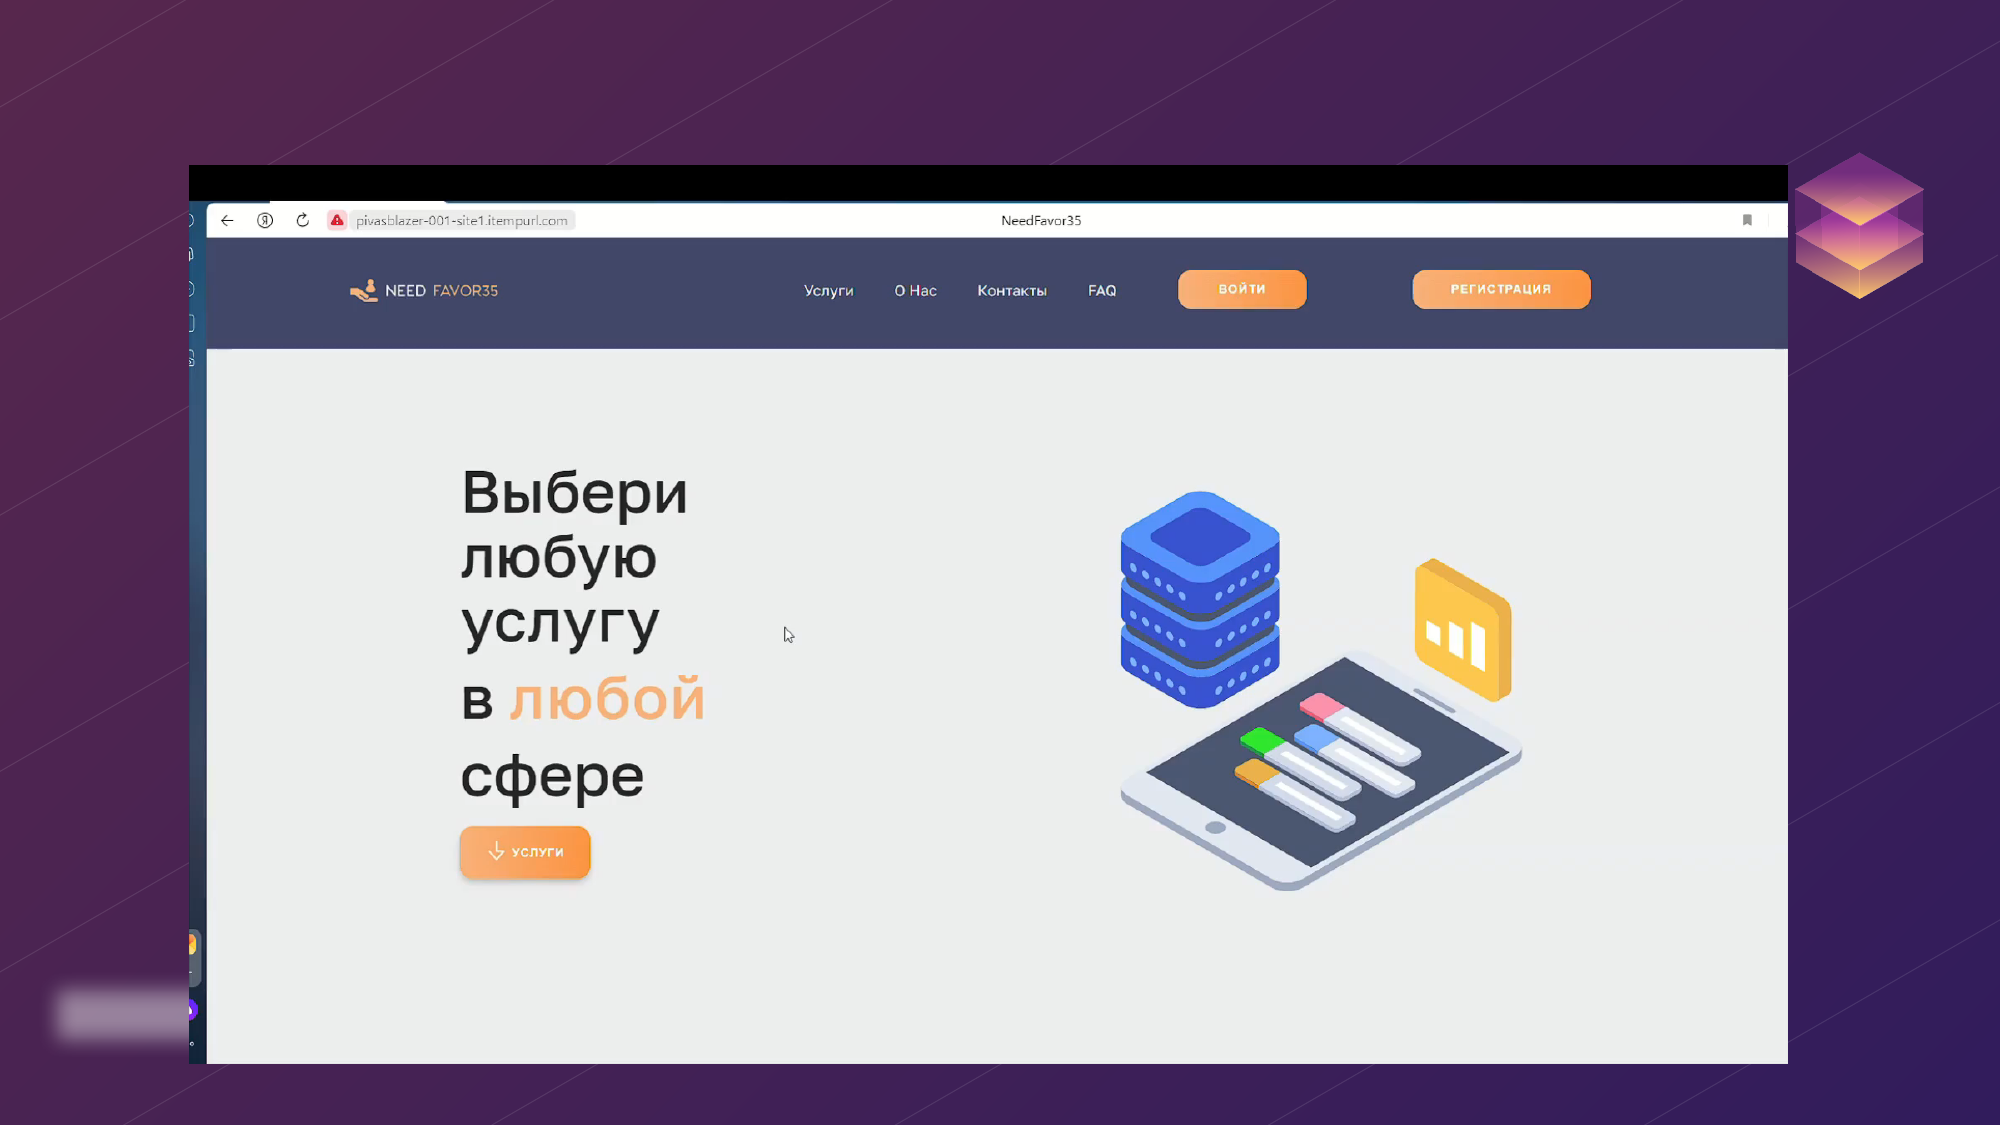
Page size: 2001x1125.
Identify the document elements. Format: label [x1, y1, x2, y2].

text_box [1795, 152, 1923, 299]
text_box [189, 164, 1789, 1065]
text_box [0, 0, 2000, 1125]
